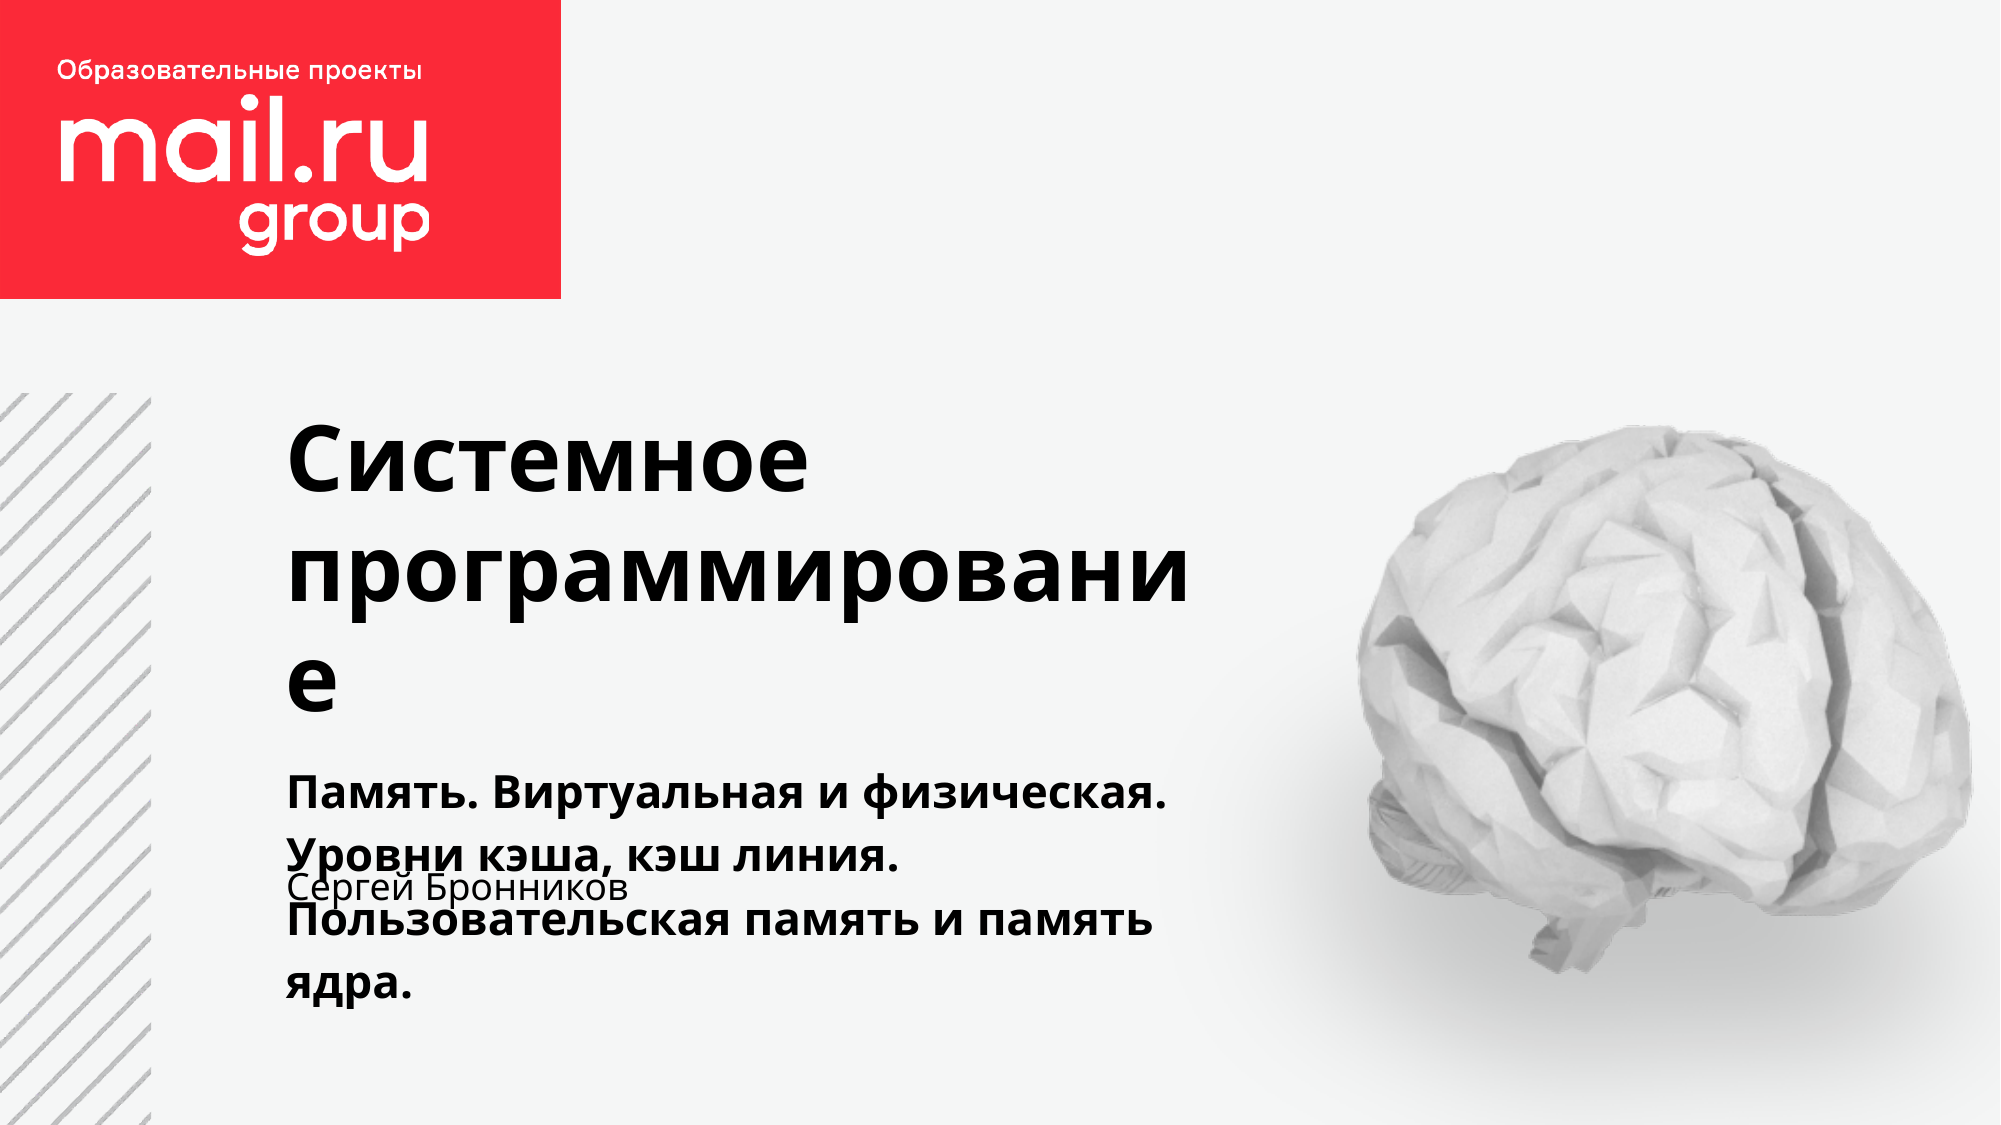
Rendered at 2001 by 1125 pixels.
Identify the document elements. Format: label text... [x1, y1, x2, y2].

picture [51, 45, 429, 256]
list Сергей Бронников [270, 860, 1223, 915]
picture [1083, 257, 2000, 1125]
picture [0, 393, 152, 1125]
list Системное программирование Память. Виртуальная и физическая. Уровни кэша, кэш линия. Пользовательская память и память ядра. [270, 392, 1223, 851]
